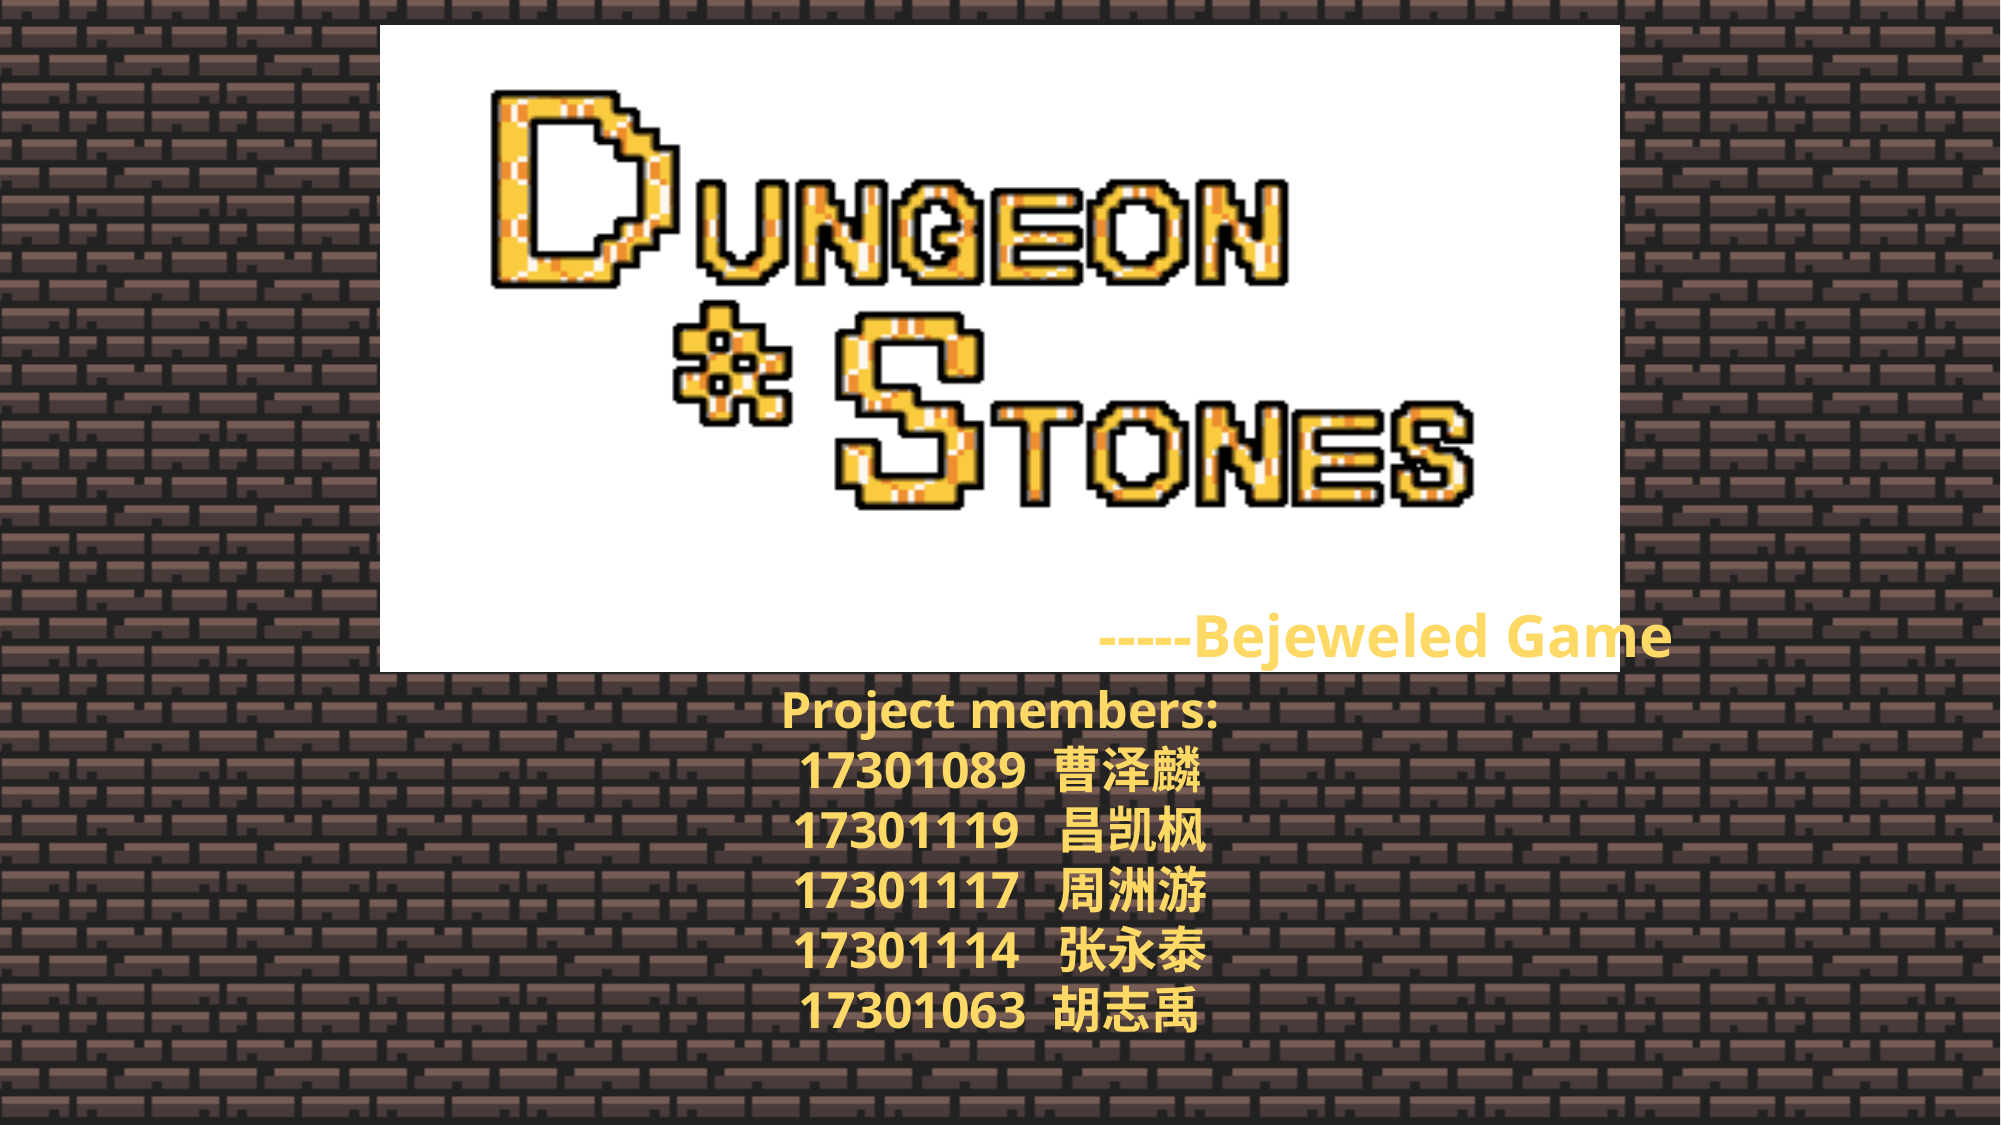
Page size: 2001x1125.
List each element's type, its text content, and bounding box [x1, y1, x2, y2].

text_box -----Bejeweled Game [711, 591, 2000, 677]
picture [0, 0, 2001, 1125]
text_box Project members: 17301089 曹泽麟 17301119 昌凯枫 17301117 周洲游 17301114 张永泰 17301063 胡志禹 [525, 672, 1475, 1047]
